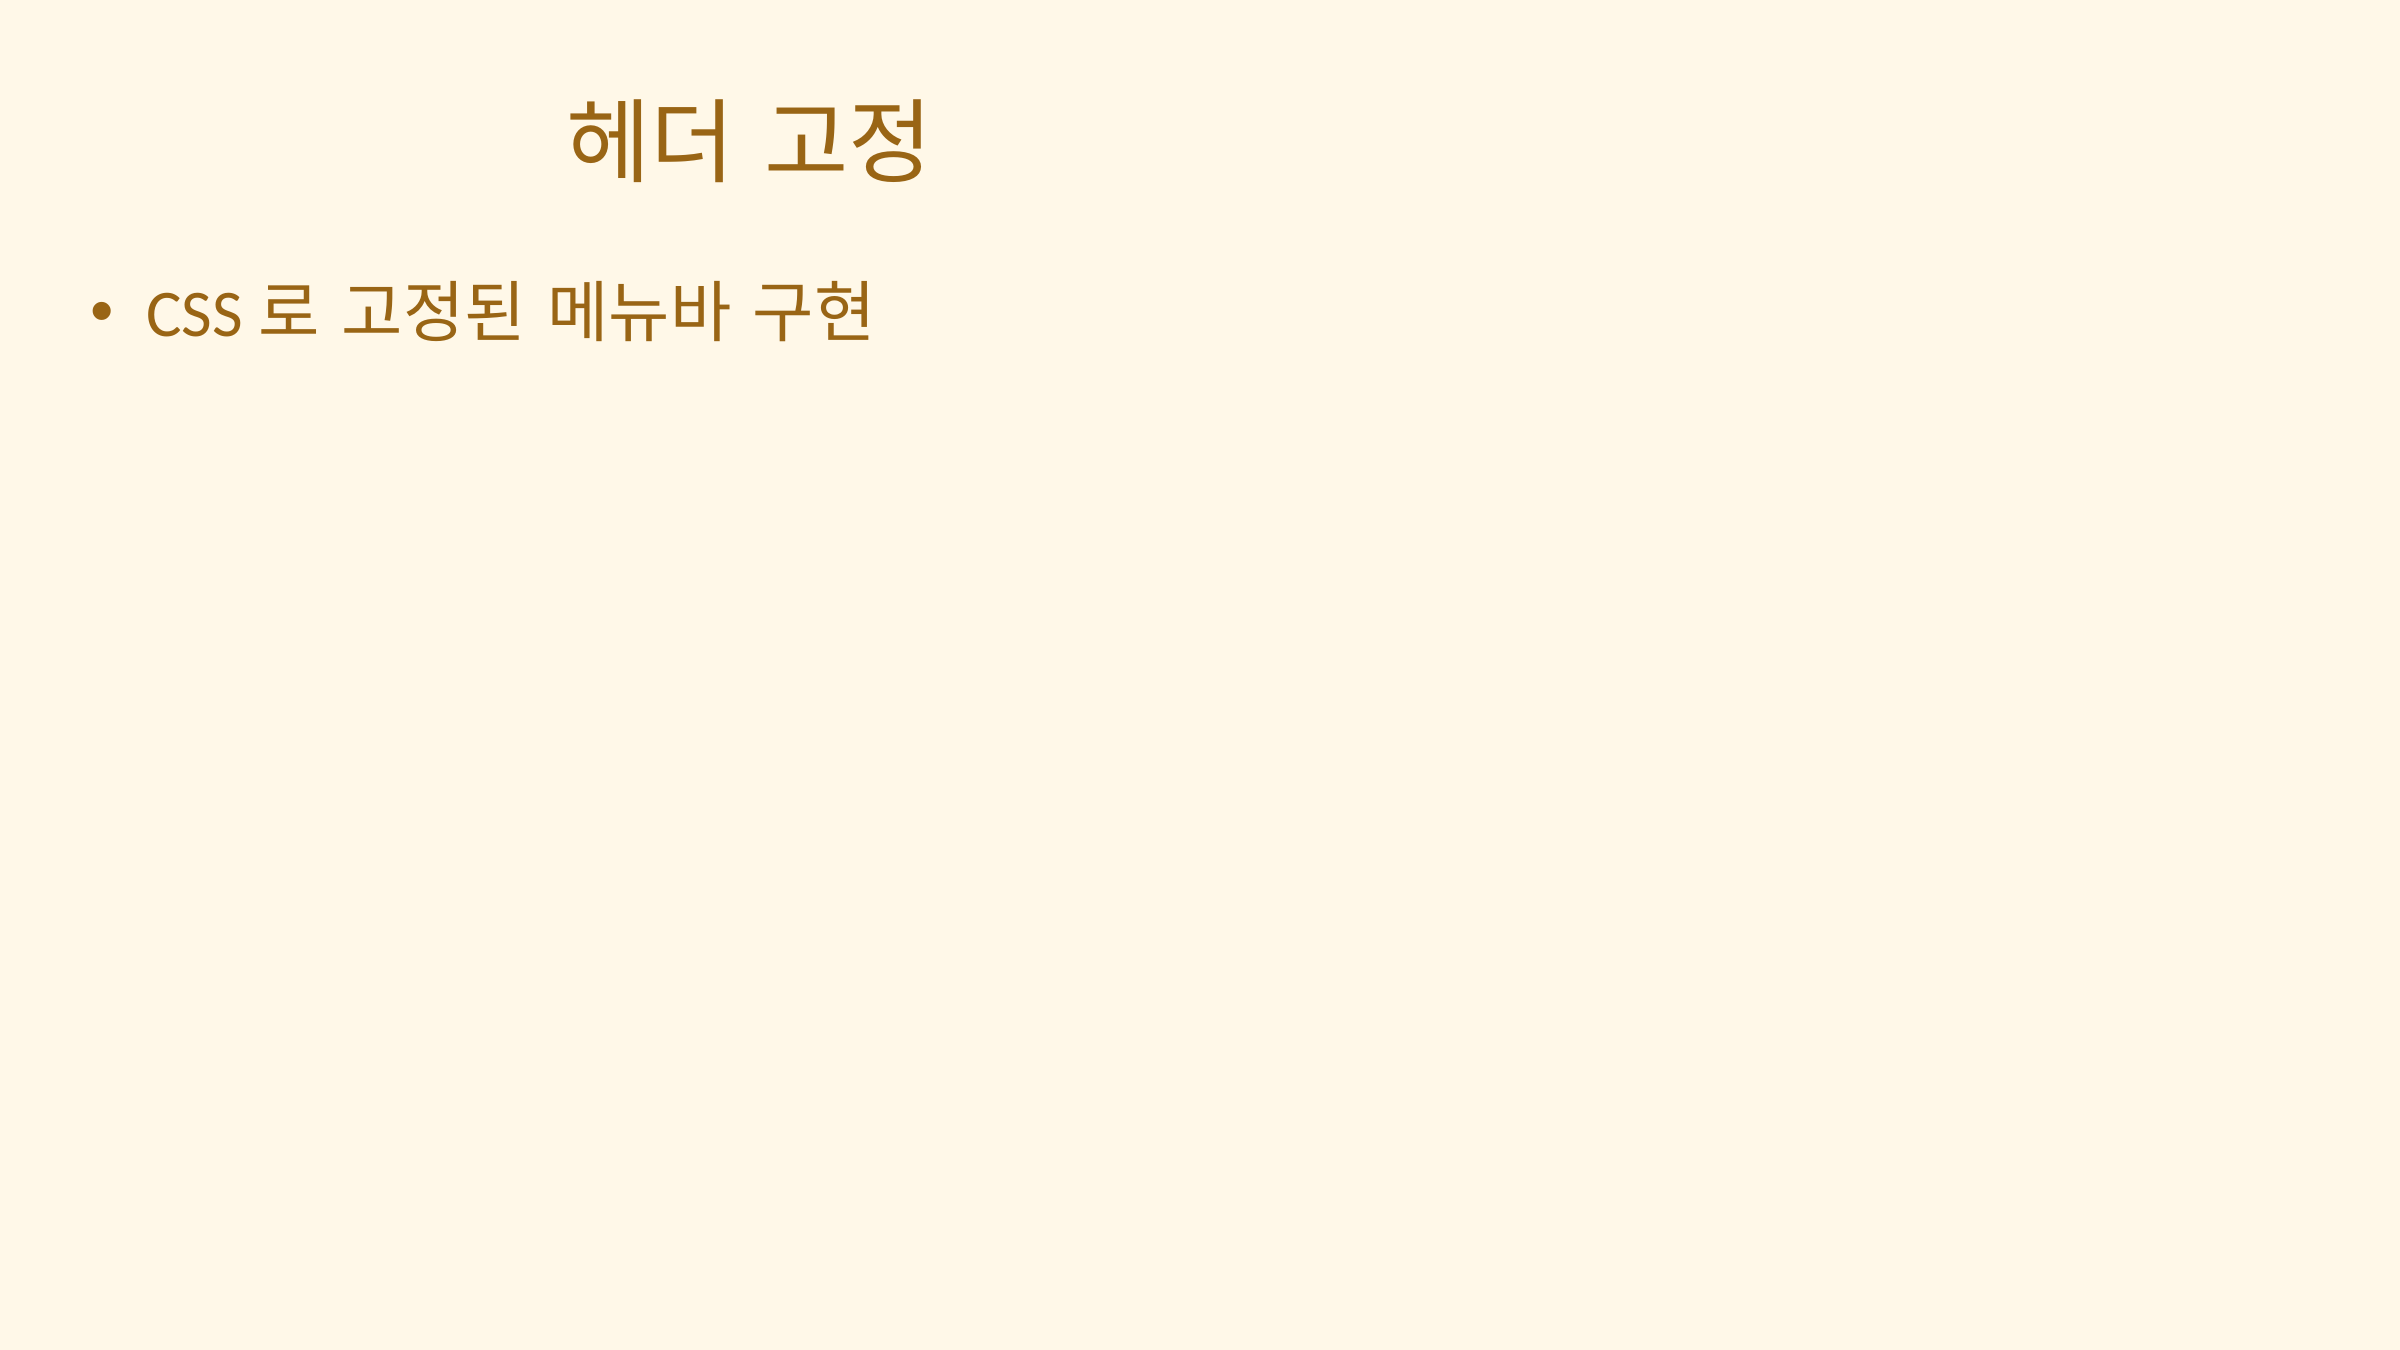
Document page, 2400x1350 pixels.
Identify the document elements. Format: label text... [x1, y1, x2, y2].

text_box 헤더 고정 [75, 45, 1425, 233]
text_box CSS로 고정된 메뉴바 구현 [75, 262, 1425, 1005]
